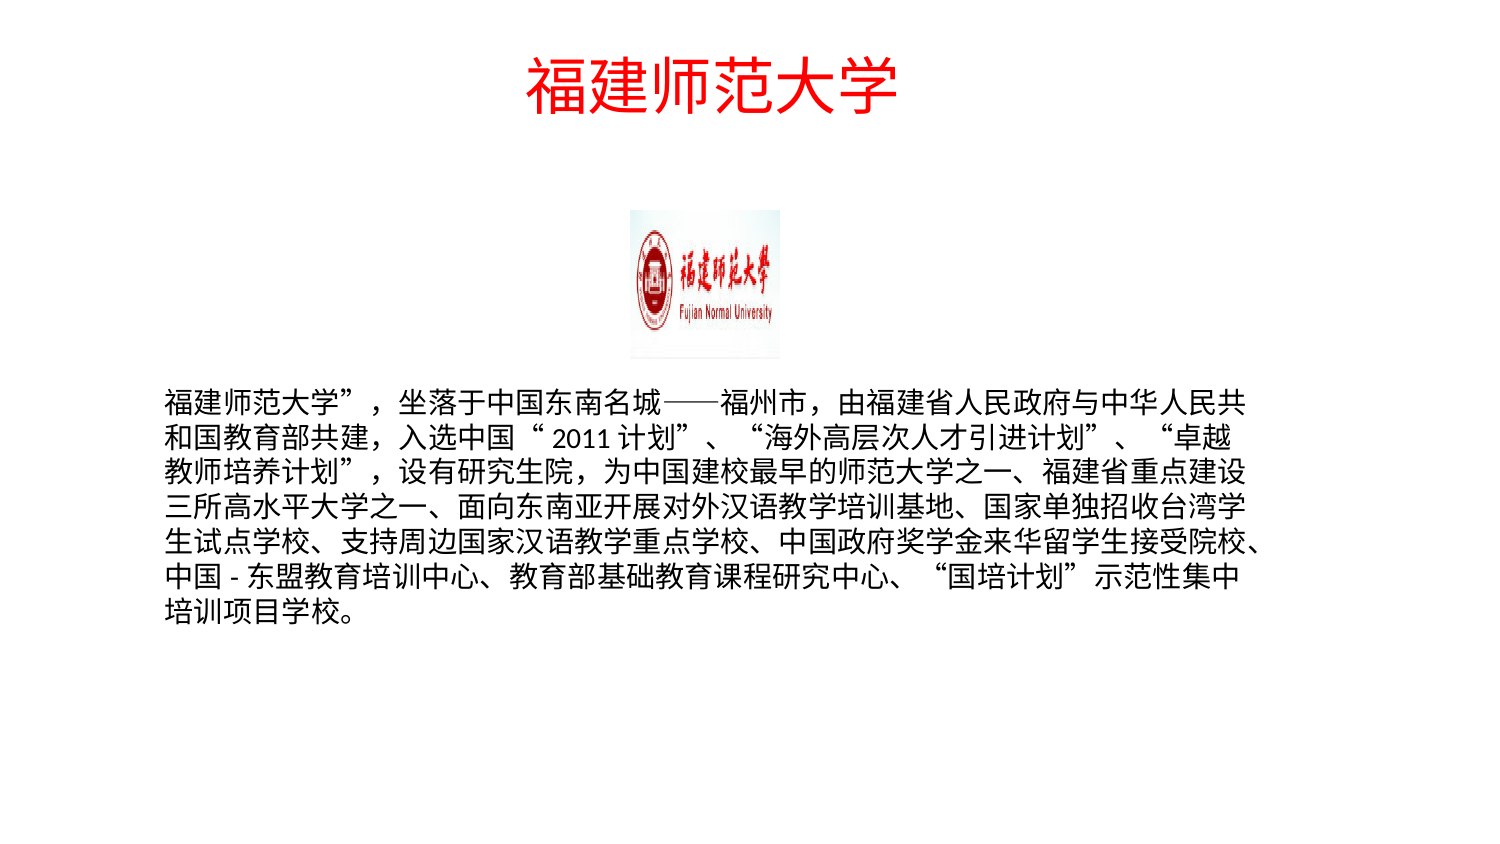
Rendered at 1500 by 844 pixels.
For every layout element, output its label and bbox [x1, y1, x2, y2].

picture [629, 210, 780, 361]
